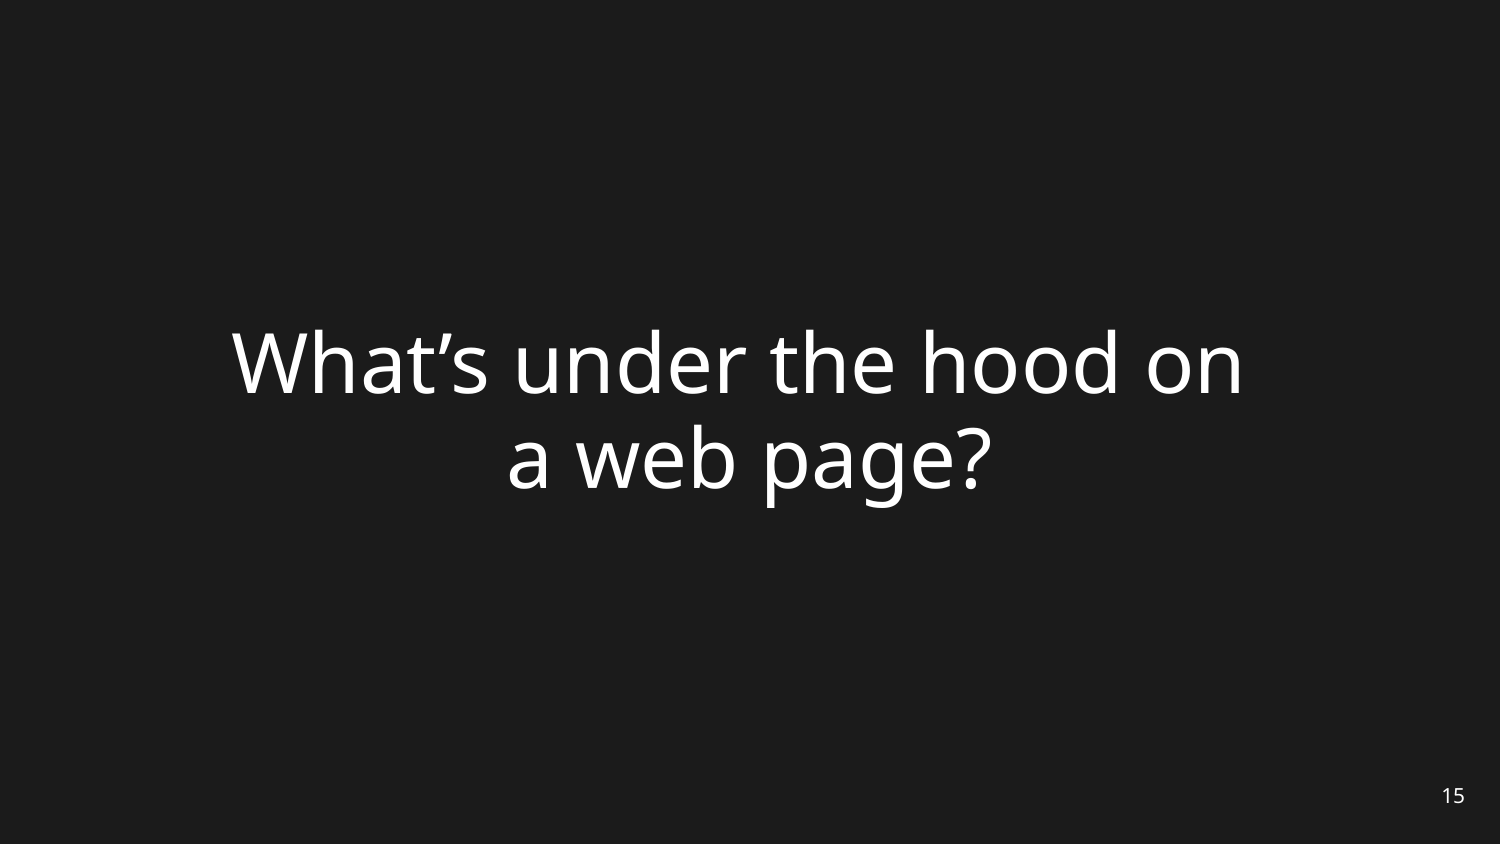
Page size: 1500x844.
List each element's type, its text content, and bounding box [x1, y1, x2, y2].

title What’s under the hood on a web page? [51, 72, 1449, 753]
slide_number 15 [1389, 764, 1480, 830]
